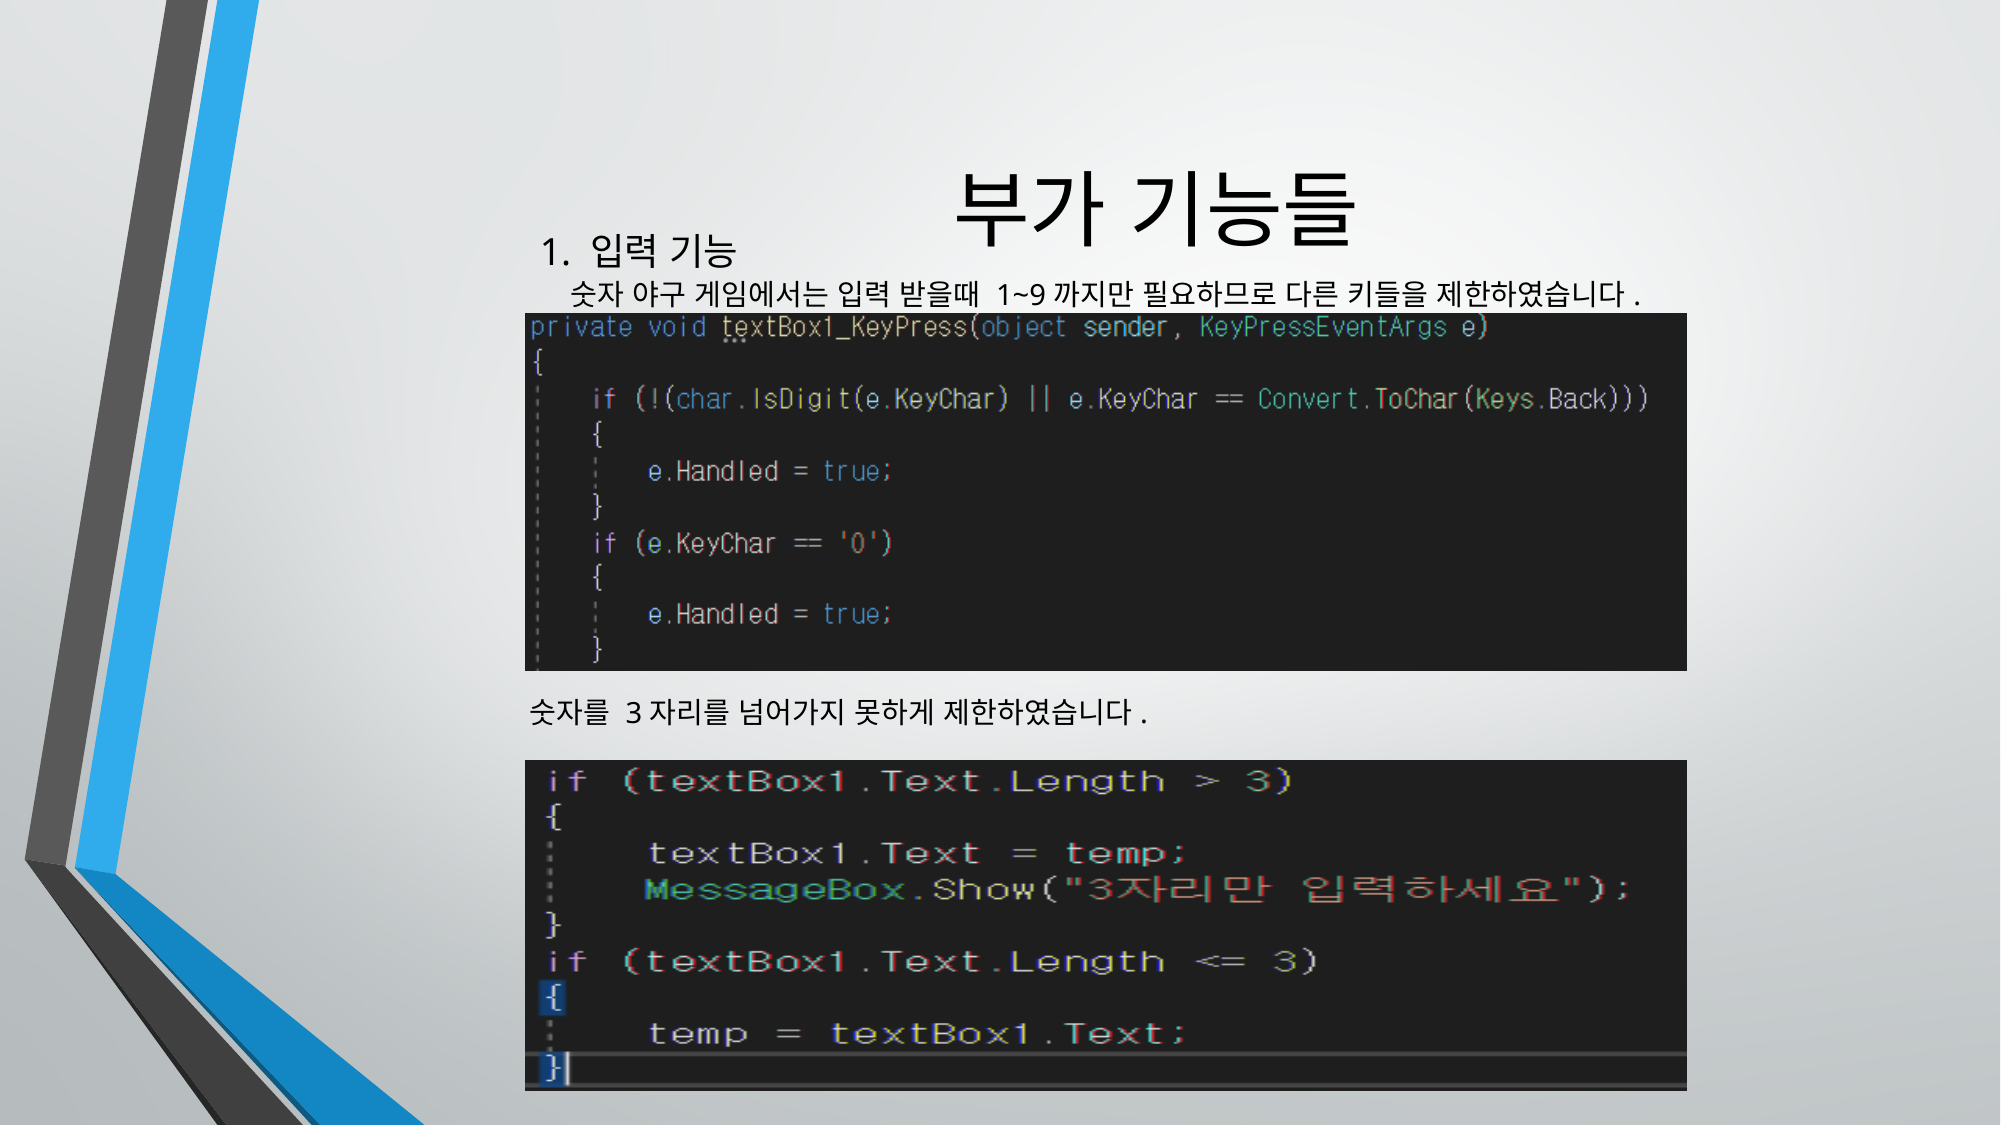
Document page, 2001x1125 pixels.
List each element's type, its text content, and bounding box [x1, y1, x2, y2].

title 부가 기능들 [425, 102, 1888, 313]
text_box 숫자 야구 게임에서는 입력 받을때 1~9까지만 필요하므로 다른 키들을 제한하였습니다. [503, 252, 1708, 336]
text_box 숫자를 3자리를 넘어가지 못하게 제한하였습니다. [513, 671, 1719, 754]
text_box 1. 입력 기능 [524, 219, 904, 252]
picture [524, 313, 1687, 671]
picture [524, 760, 1687, 1091]
